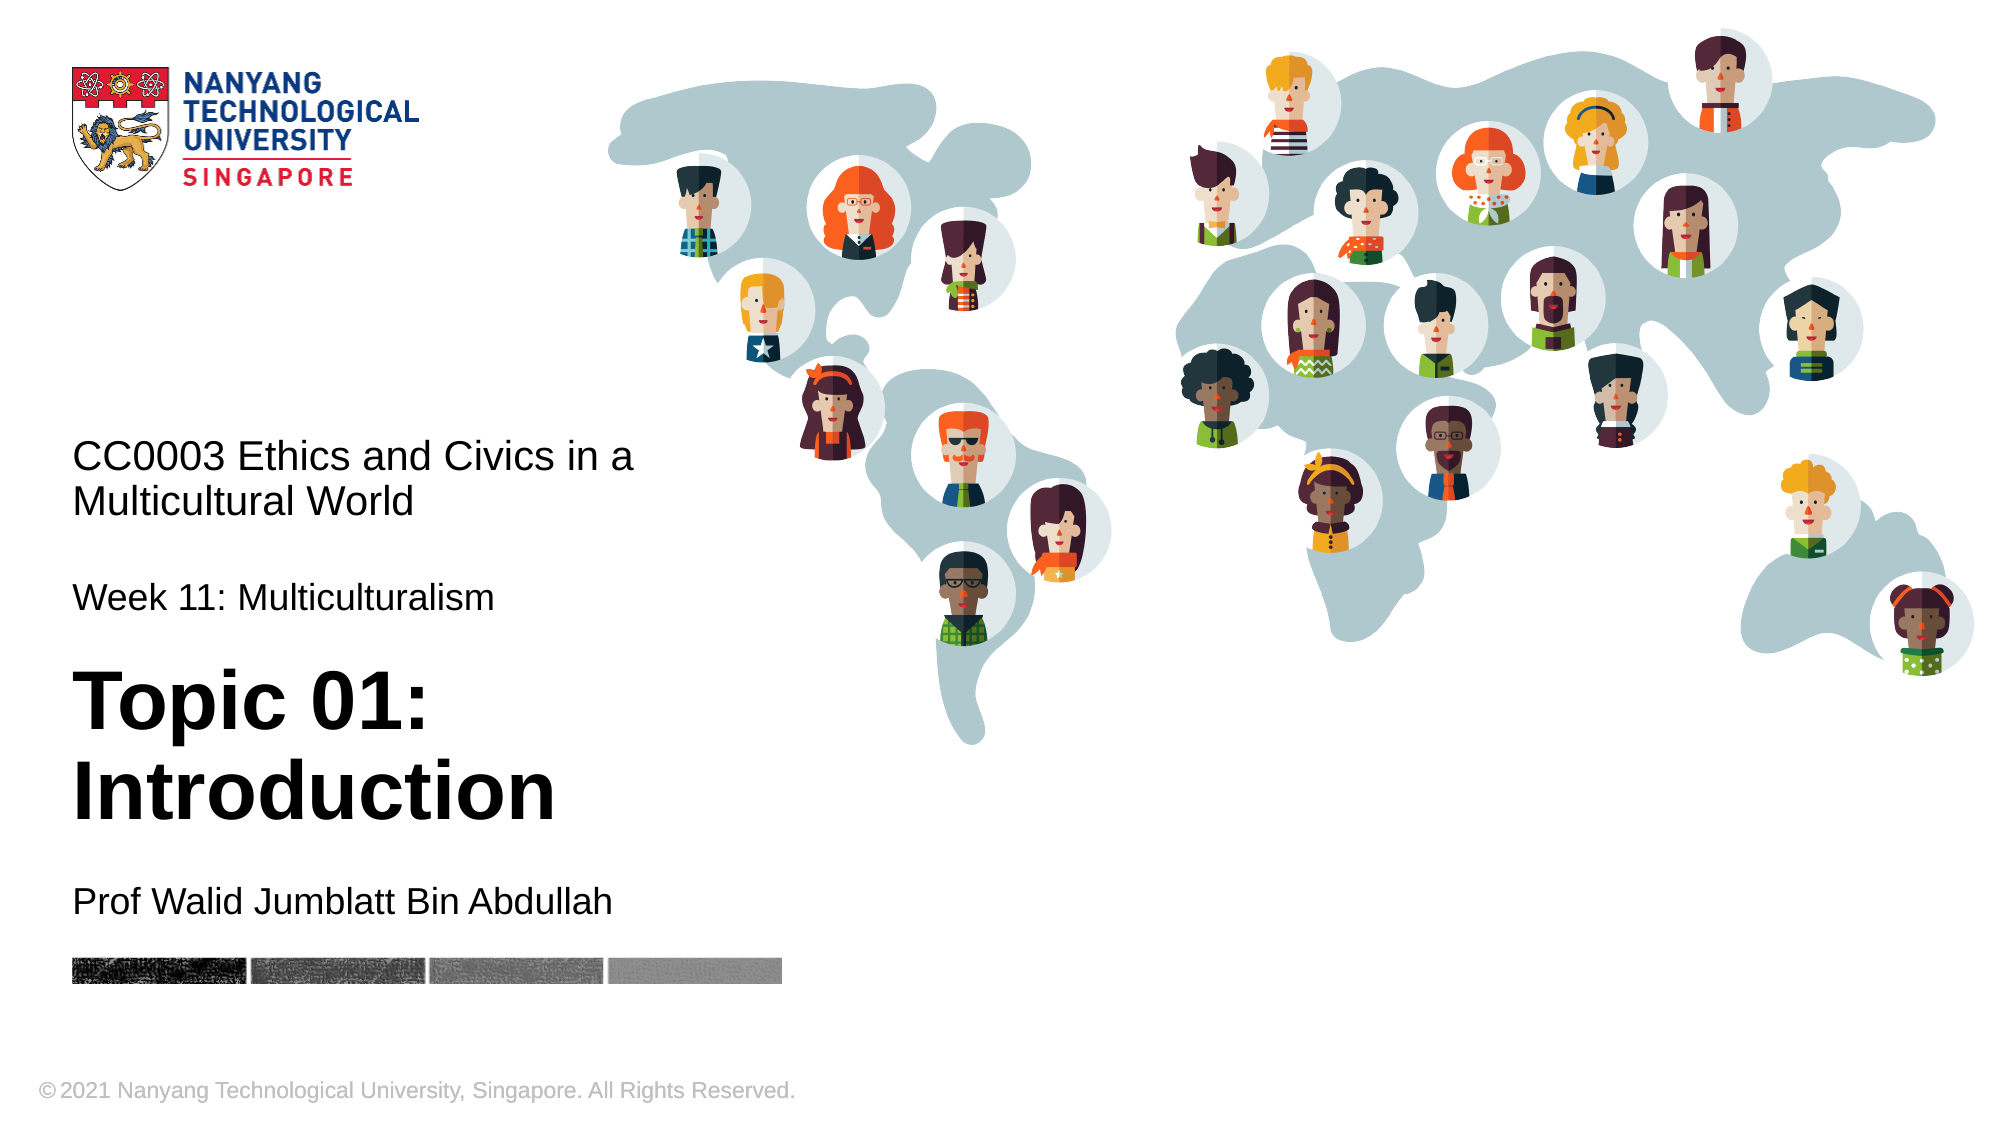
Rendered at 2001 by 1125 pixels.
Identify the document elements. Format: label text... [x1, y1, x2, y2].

text_box Topic 01: Introduction [57, 636, 869, 845]
text_box Week 11: Multiculturalism [57, 561, 588, 636]
picture [588, 0, 2000, 767]
text_box Prof Walid Jumblatt Bin Abdullah [57, 865, 869, 940]
text_box CC0003 Ethics and Civics in a Multicultural World [57, 437, 588, 521]
picture [72, 957, 782, 984]
picture [72, 66, 419, 191]
